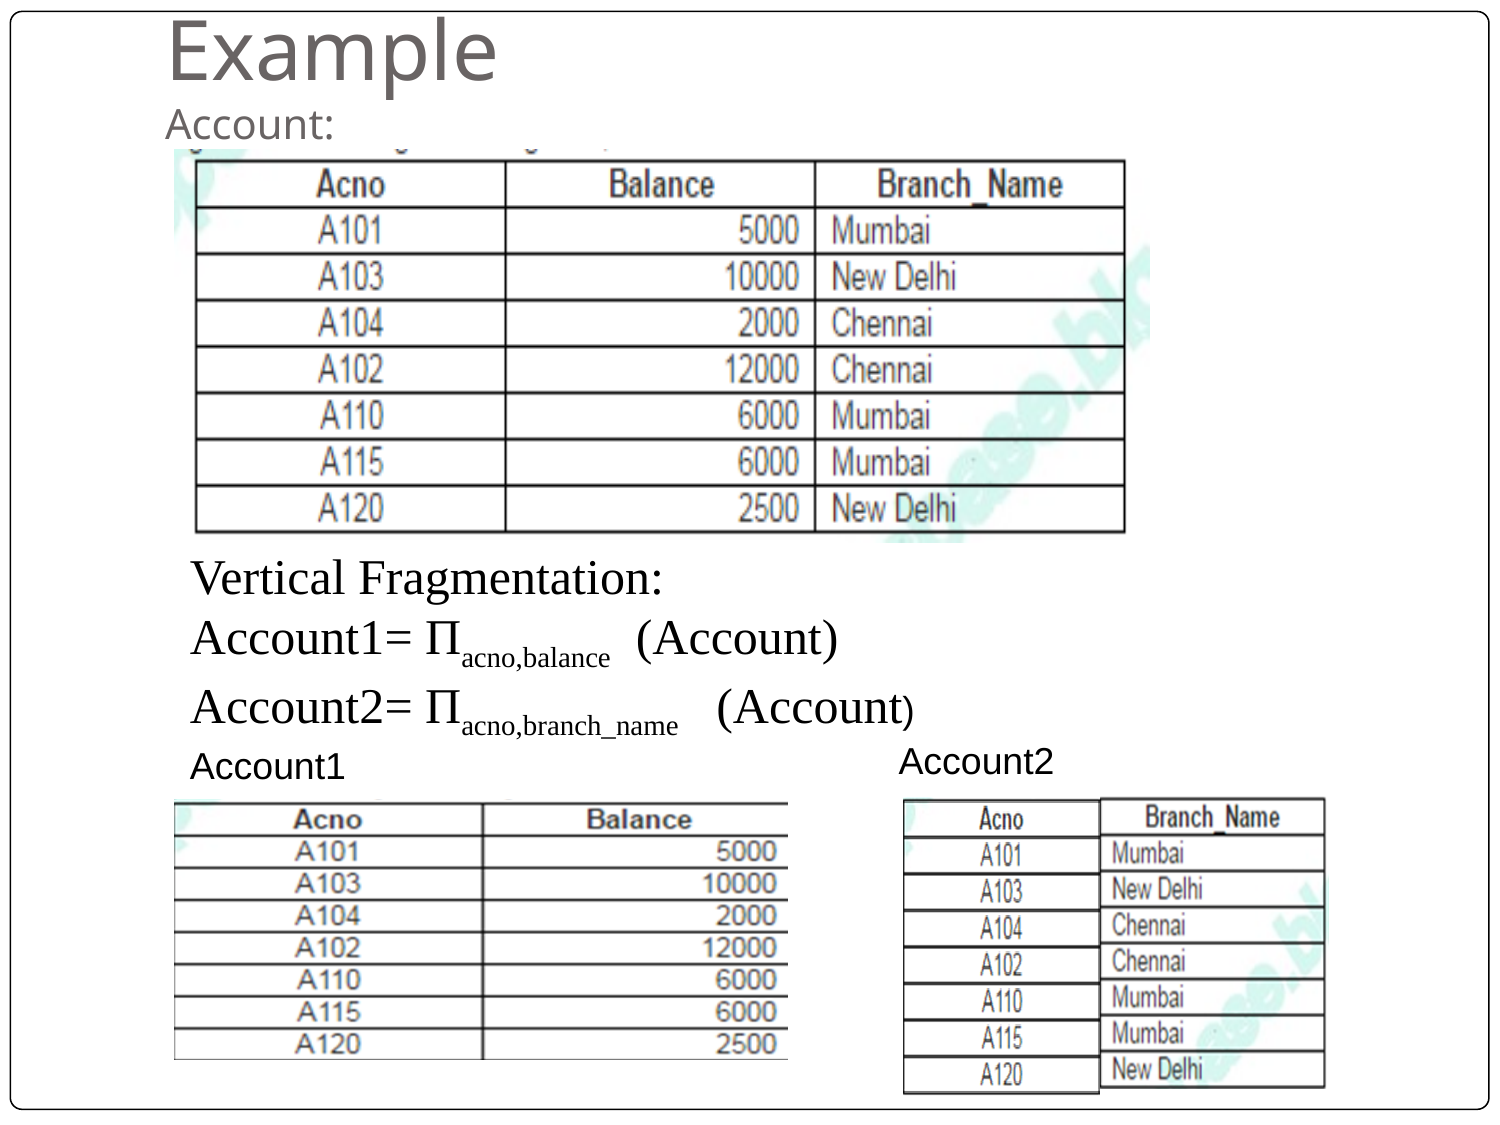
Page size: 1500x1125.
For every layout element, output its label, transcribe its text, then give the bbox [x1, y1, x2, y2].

text_box Account1 [174, 734, 413, 795]
text_box Vertical Fragmentation: Account1= Πacno,balance (Account) Account2= Πacno,branch_name (Account) [174, 537, 1238, 749]
title Example Account: [150, 0, 1425, 163]
text_box Account2 [862, 729, 1100, 790]
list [174, 149, 1151, 543]
picture [903, 794, 1329, 1098]
picture [174, 799, 788, 1060]
